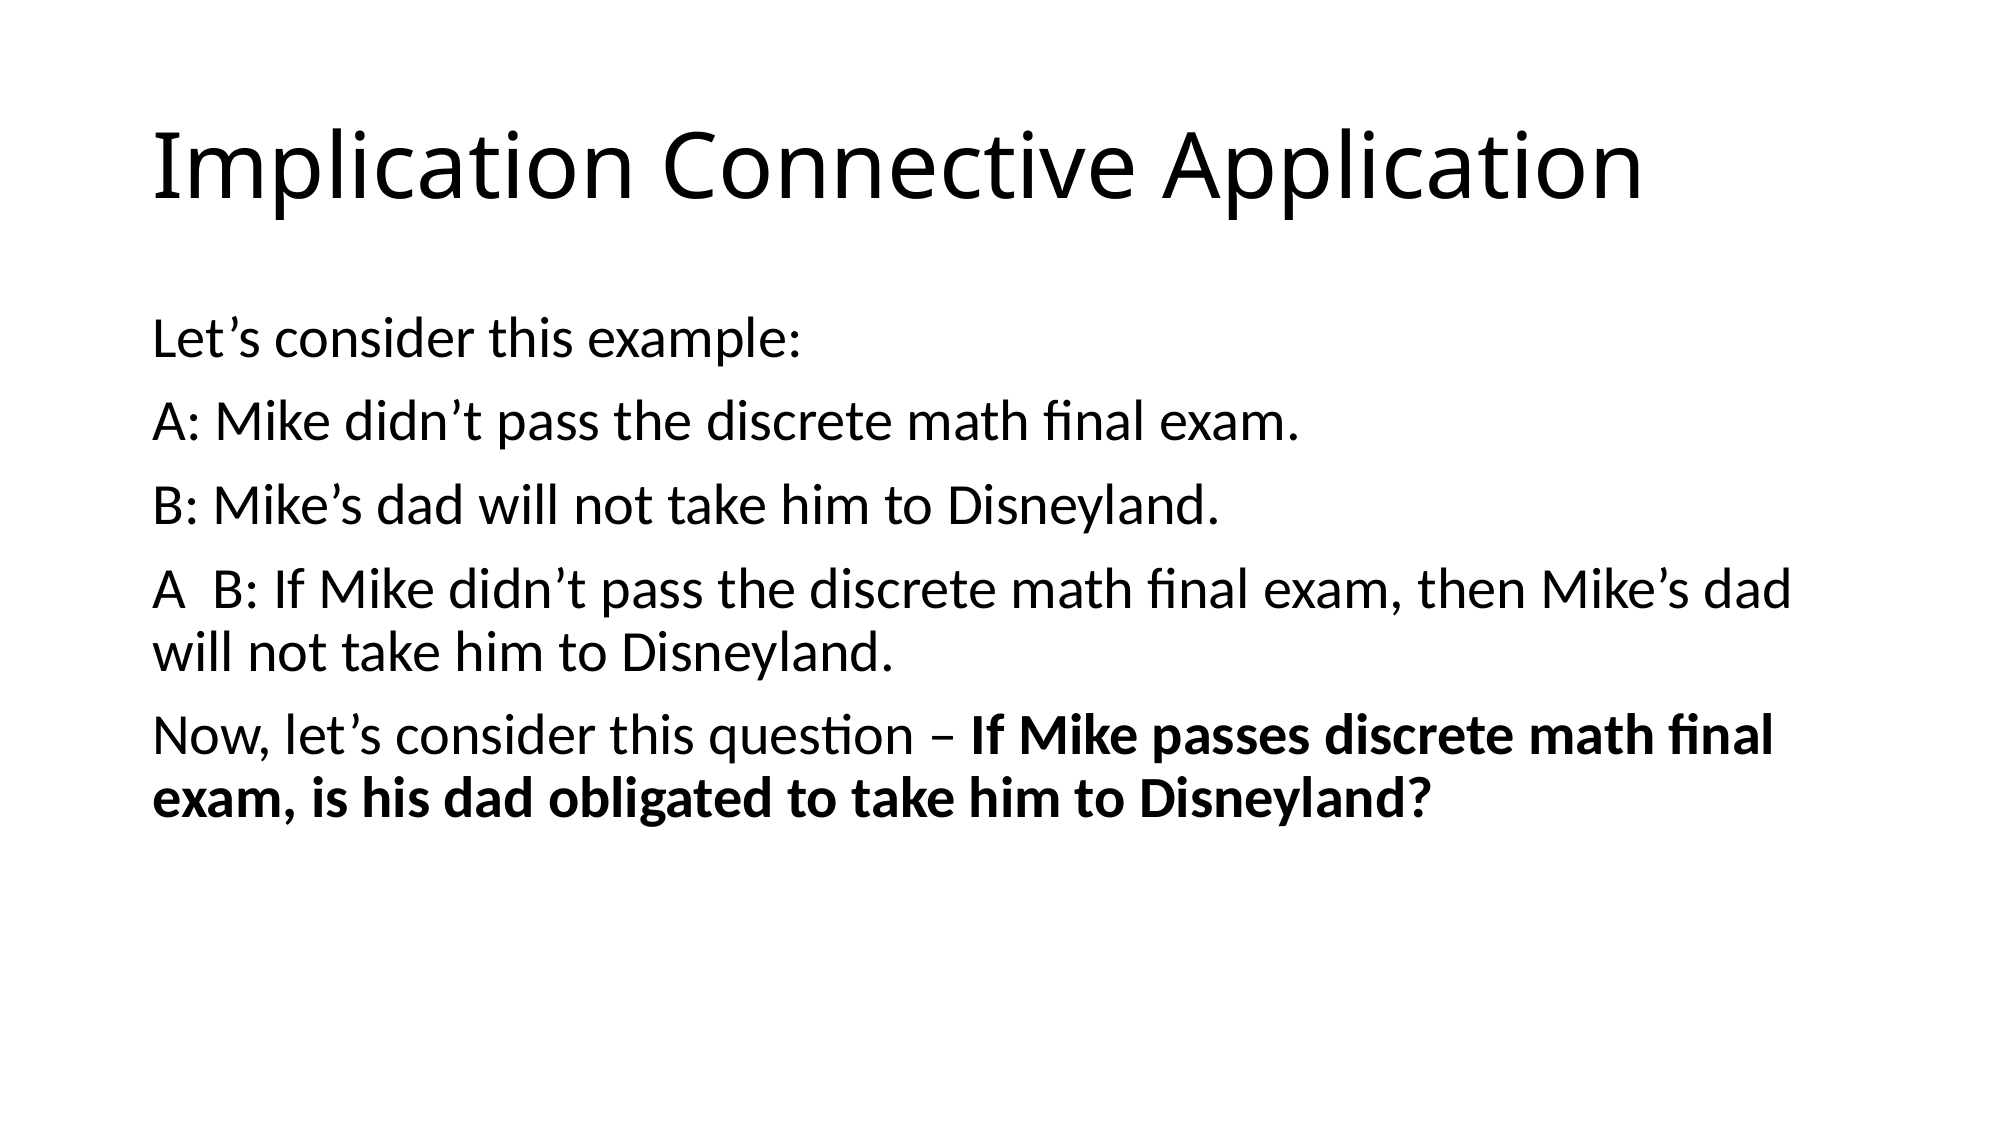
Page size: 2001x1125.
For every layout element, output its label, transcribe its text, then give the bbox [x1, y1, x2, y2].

title Implication Connective Application [137, 59, 1863, 278]
